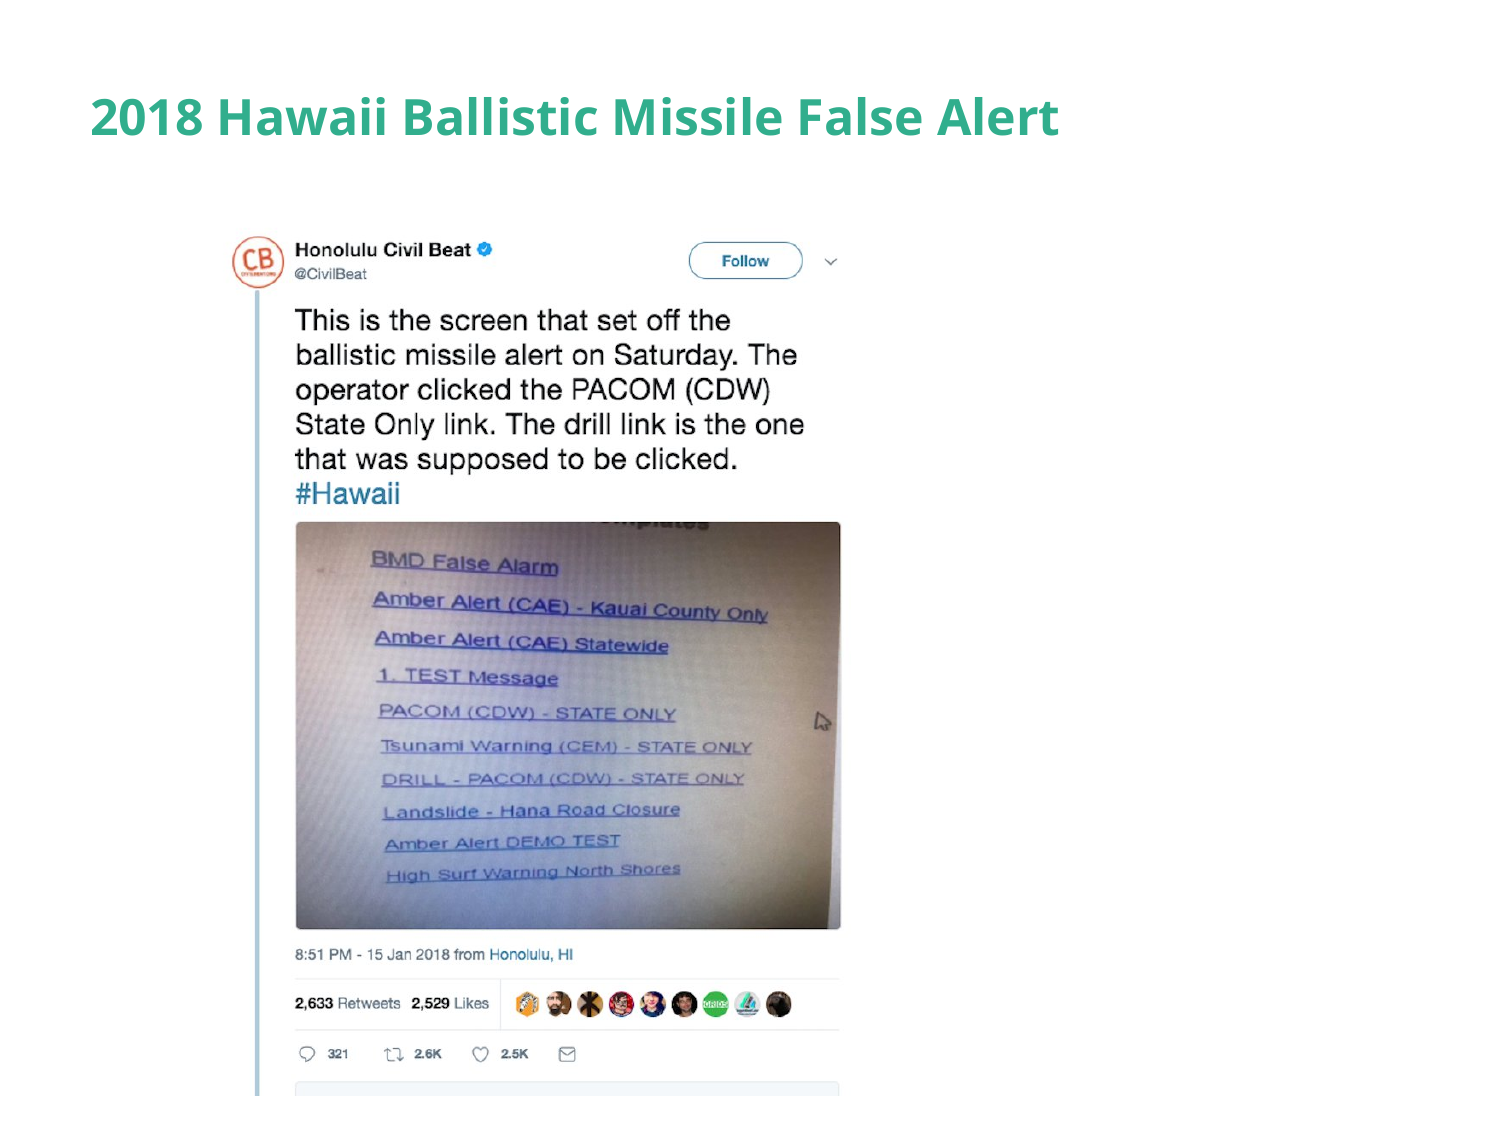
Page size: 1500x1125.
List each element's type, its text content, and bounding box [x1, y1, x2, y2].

title 2018 Hawaii Ballistic Missile False Alert [75, 45, 1425, 187]
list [0, 213, 1338, 1096]
